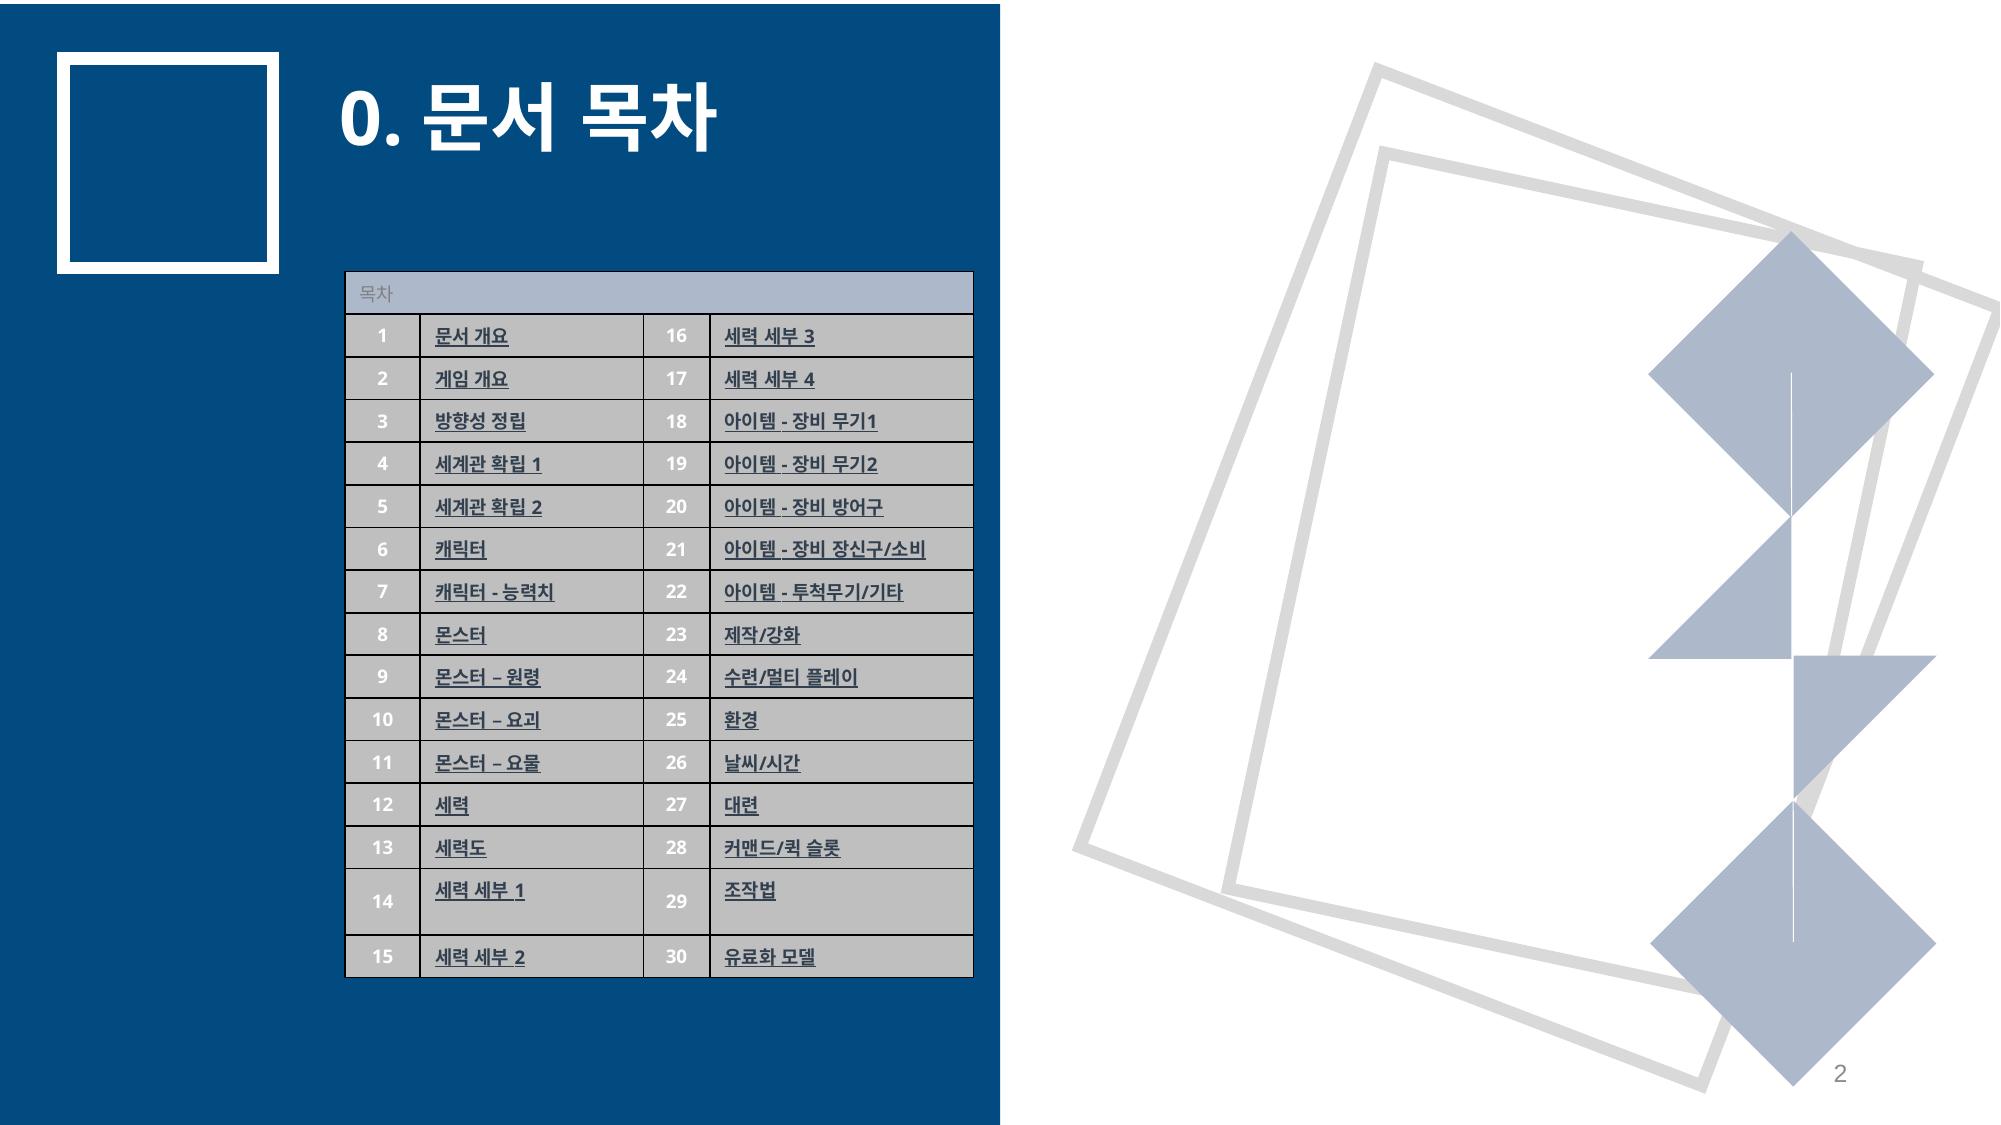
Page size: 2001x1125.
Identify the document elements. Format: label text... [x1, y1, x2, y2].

table_cell 24 [644, 656, 709, 697]
table_cell 29 [644, 869, 709, 934]
table_cell 게임 개요 [421, 358, 643, 399]
table_cell 아이템 - 장비 무기1 [711, 400, 973, 441]
table_cell 날씨/시간 [711, 741, 973, 782]
table_cell 세력 세부 3 [711, 315, 973, 356]
slide_number 2 [1412, 1042, 1863, 1103]
text_box [62, 57, 274, 269]
table_cell 몬스터 – 원령 [421, 656, 643, 697]
table_cell 12 [346, 784, 419, 825]
table_cell 23 [644, 614, 709, 654]
table_cell 11 [346, 741, 419, 782]
table_cell 3 [346, 400, 419, 441]
table_cell 14 [346, 869, 419, 934]
table_cell 21 [644, 528, 709, 569]
table_cell 10 [346, 699, 419, 740]
table_cell 아이템 - 장비 방어구 [711, 486, 973, 527]
table_cell 19 [644, 443, 709, 484]
table_cell 25 [644, 699, 709, 740]
table_cell 6 [346, 528, 419, 569]
table_cell 26 [644, 741, 709, 782]
table_cell 18 [644, 400, 709, 441]
table_cell 9 [346, 656, 419, 697]
table_cell 27 [644, 784, 709, 825]
table_cell 15 [346, 936, 419, 977]
table_cell 아이템 - 장비 장신구/소비 [711, 528, 973, 569]
table_cell 캐릭터 - 능력치 [421, 571, 643, 612]
table_cell 세력 세부 2 [421, 936, 643, 977]
table_cell 문서 개요 [421, 315, 643, 356]
table_cell 세계관 확립 1 [421, 443, 643, 484]
table_header 목차 [346, 272, 973, 313]
table_cell 수련/멀티 플레이 [711, 656, 973, 697]
table_cell 몬스터 – 요괴 [421, 699, 643, 740]
table_cell 16 [644, 315, 709, 356]
table_cell 세력 세부 1 [421, 869, 643, 934]
table_cell 유료화 모델 [711, 936, 973, 977]
table_cell 20 [644, 486, 709, 527]
table_cell 13 [346, 827, 419, 868]
table_cell 커맨드/퀵 슬롯 [711, 827, 973, 868]
table_cell 1 [346, 315, 419, 356]
table_cell 5 [346, 486, 419, 527]
table_cell 몬스터 – 요물 [421, 741, 643, 782]
table_cell 세력도 [421, 827, 643, 868]
table_cell 2 [346, 358, 419, 399]
table_cell 28 [644, 827, 709, 868]
table_cell 조작법 [711, 869, 973, 934]
table_cell 환경 [711, 699, 973, 740]
text_box [0, 3, 1001, 1125]
table_cell 세계관 확립 2 [421, 486, 643, 527]
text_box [1207, 161, 1873, 994]
table_cell 7 [346, 571, 419, 612]
table_cell 아이템 - 투척무기/기타 [711, 571, 973, 612]
table_cell 대련 [711, 784, 973, 825]
table_cell 세력 세부 4 [711, 358, 973, 399]
table_cell 4 [346, 443, 419, 484]
table_cell 17 [644, 358, 709, 399]
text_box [1648, 231, 1937, 1087]
table_cell 방향성 정립 [421, 400, 643, 441]
table_cell 22 [644, 571, 709, 612]
table_cell 8 [346, 614, 419, 654]
table_cell 세력 [421, 784, 643, 825]
table_cell 30 [644, 936, 709, 977]
table_cell 캐릭터 [421, 528, 643, 569]
table_cell 아이템 - 장비 무기2 [711, 443, 973, 484]
table_cell 몬스터 [421, 614, 643, 654]
table_cell 제작/강화 [711, 614, 973, 654]
text_box 0.문서 목차 [324, 62, 846, 168]
